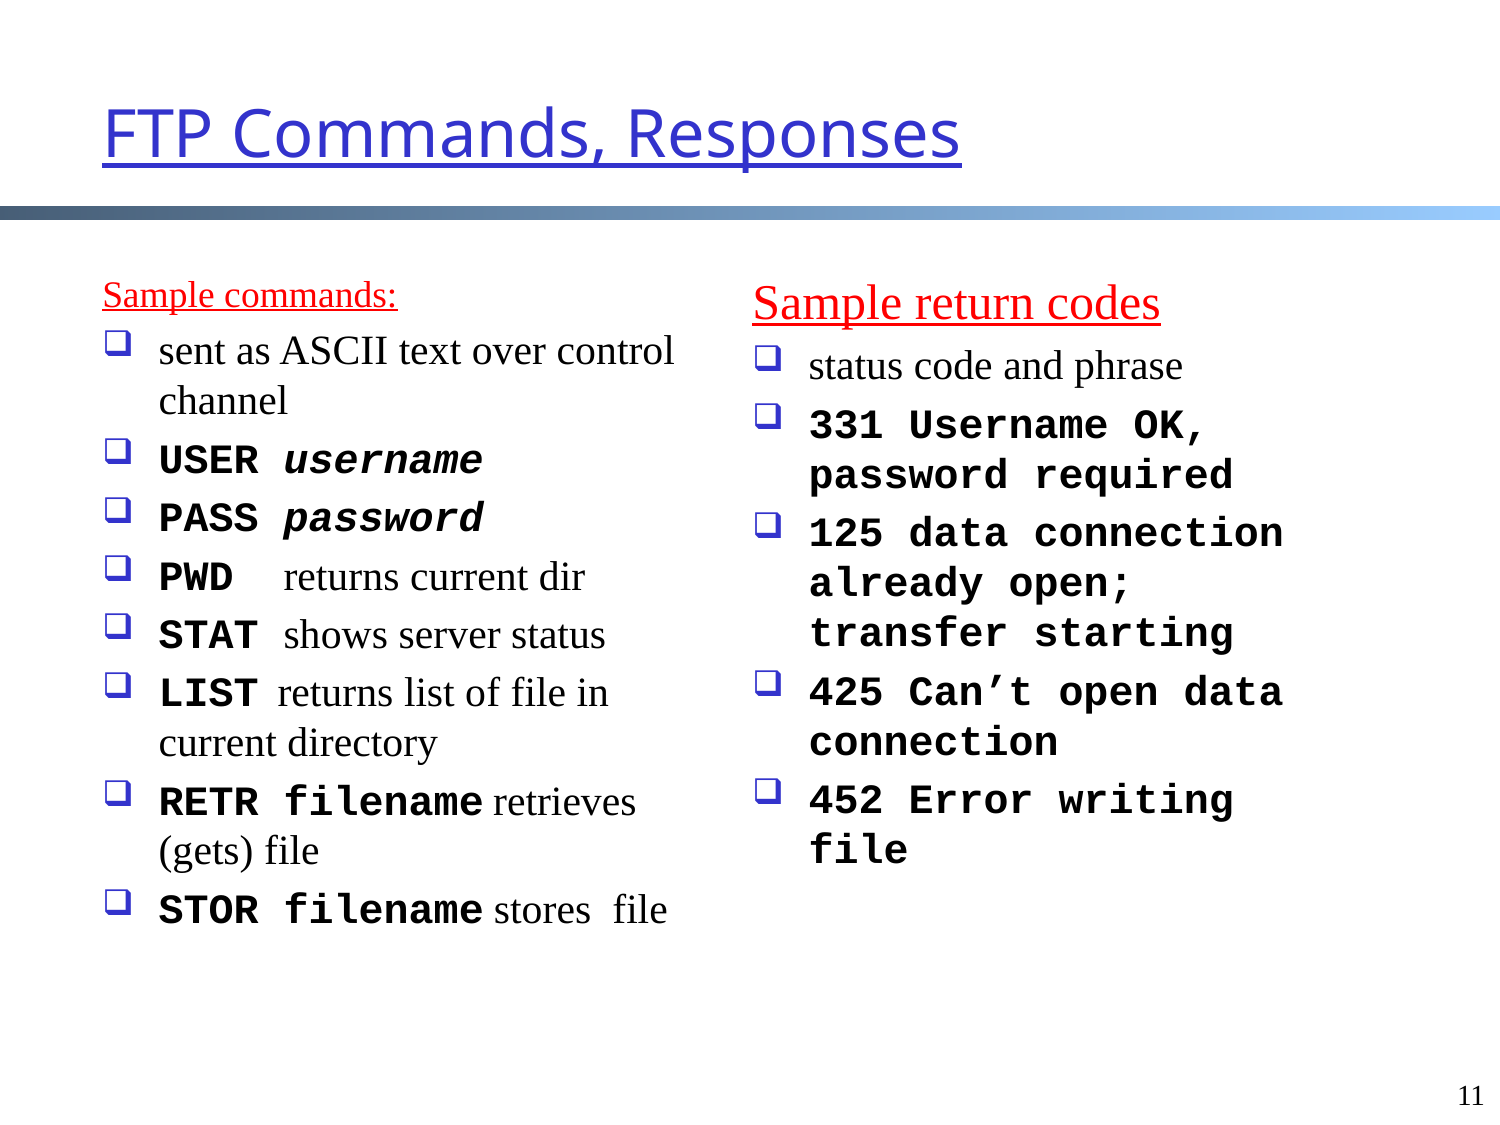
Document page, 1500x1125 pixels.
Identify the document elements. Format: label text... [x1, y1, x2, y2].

text_box FTP Commands, Responses [87, 37, 1363, 225]
text_box Sample commands: sent as ASCII text over control channel USER username PASS password PWD returns current dir STAT shows server status LIST returns list of file in current directory RETR filename retrieves (gets) file STOR filename stores file [87, 262, 737, 1025]
text_box Sample return codes status code and phrase 331 Username OK, password required 125 data connection already open; transfer starting 425 Can’t open data connection 452 Error writing file [737, 262, 1363, 1025]
slide_number 11 [1424, 1068, 1500, 1125]
